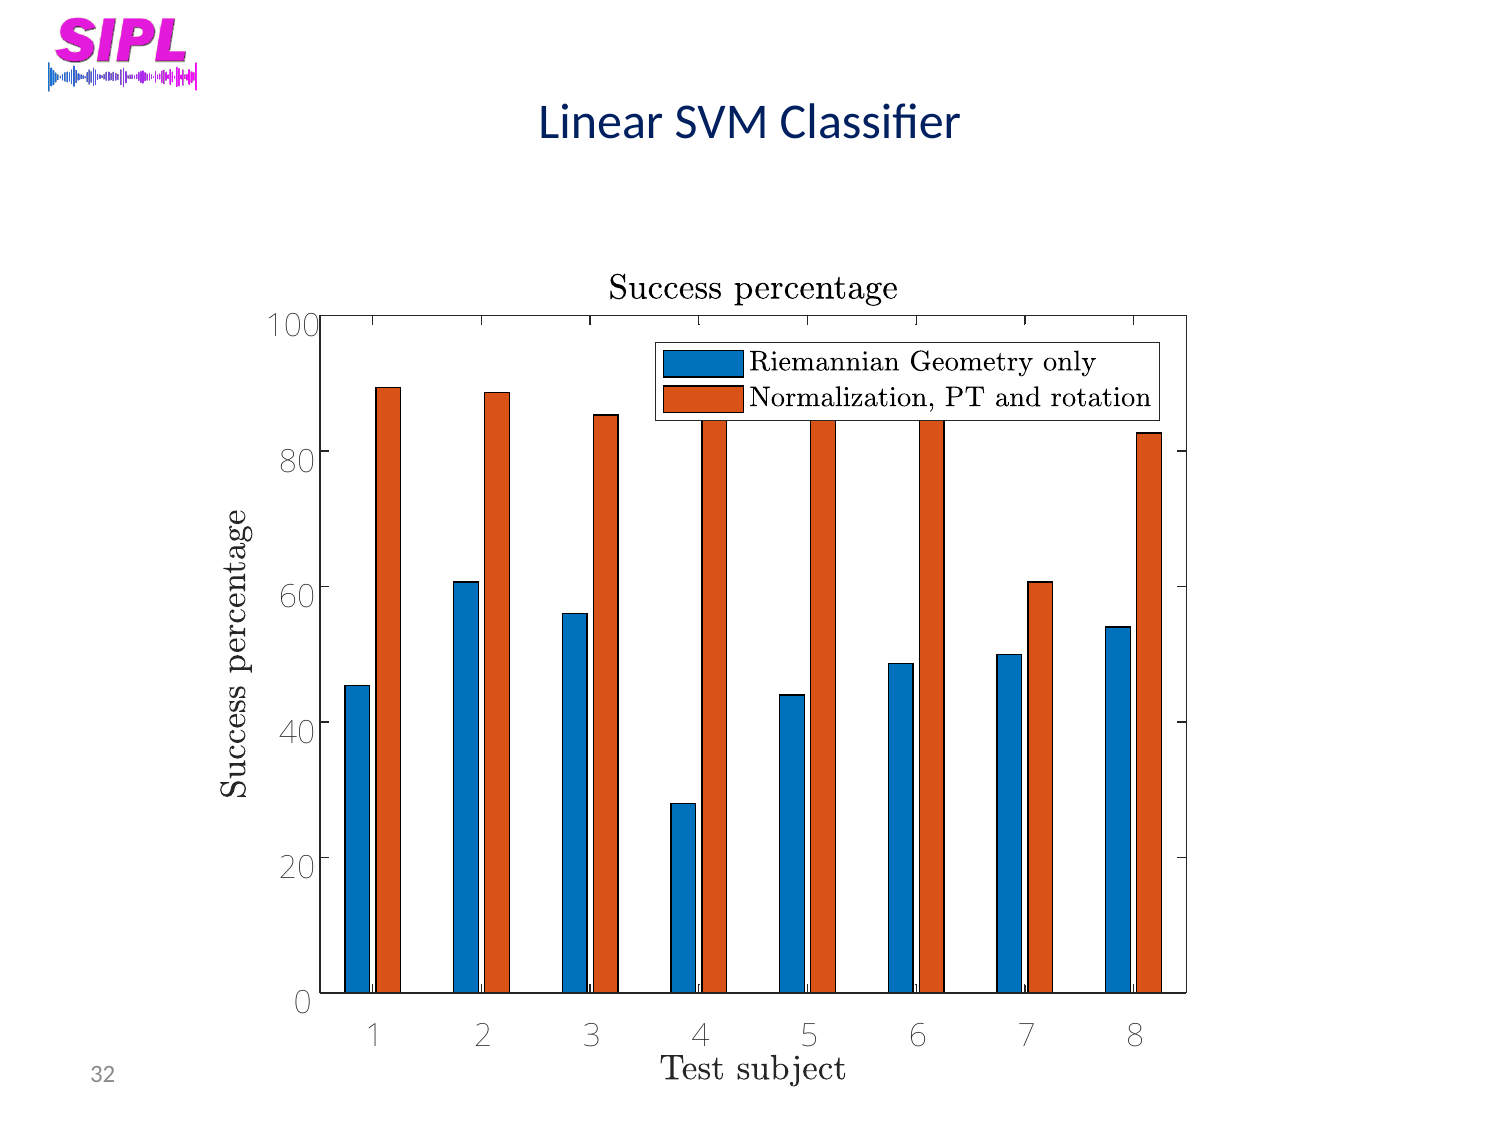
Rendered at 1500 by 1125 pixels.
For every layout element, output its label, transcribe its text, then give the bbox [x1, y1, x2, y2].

slide_number 32 [75, 1042, 425, 1103]
picture [37, 12, 203, 94]
title Linear SVM Classifier [75, 24, 1425, 213]
picture [174, 252, 1292, 1091]
